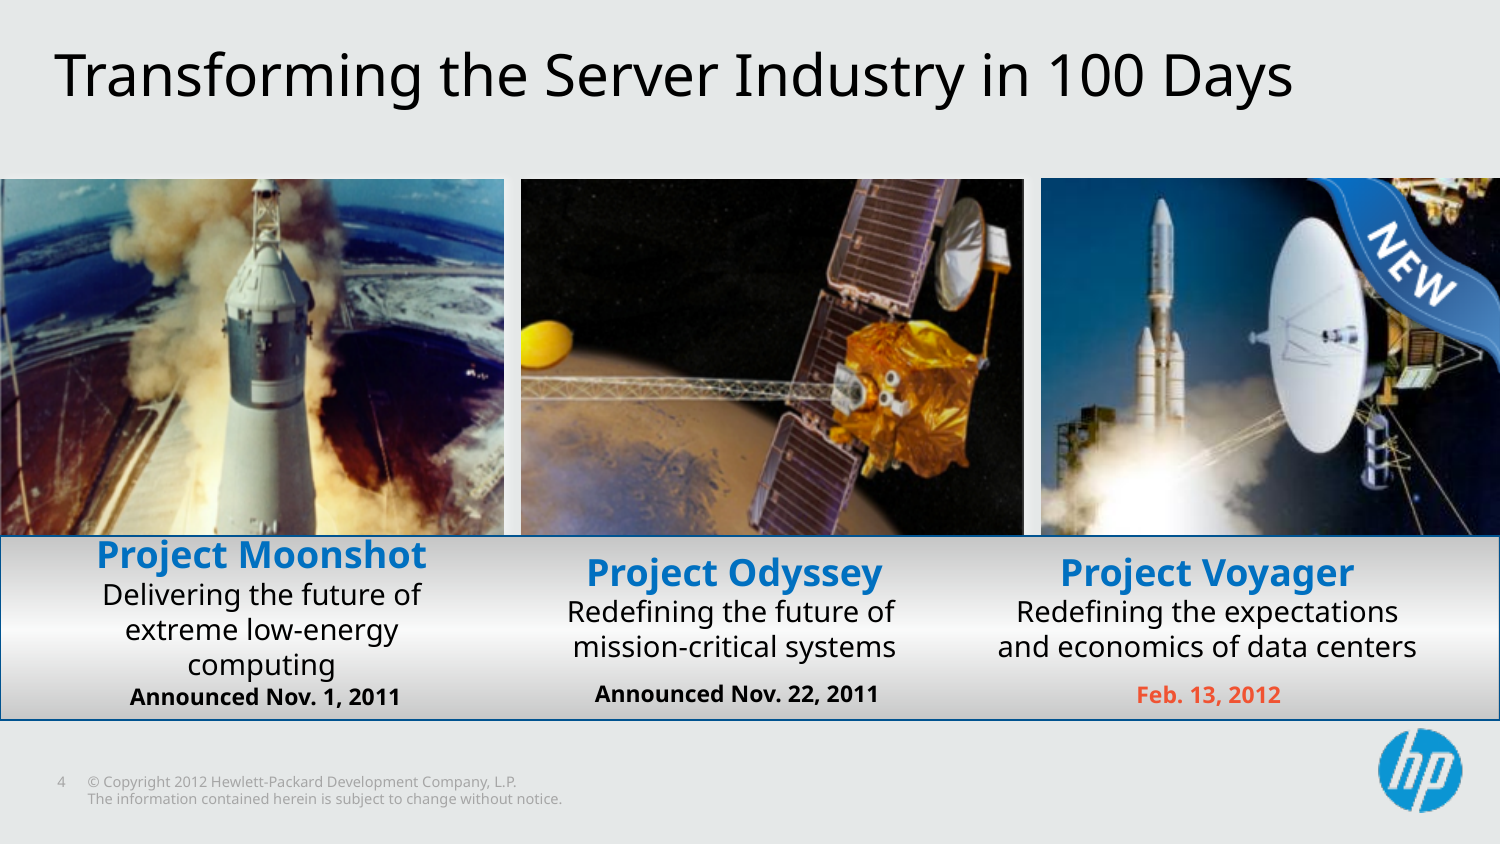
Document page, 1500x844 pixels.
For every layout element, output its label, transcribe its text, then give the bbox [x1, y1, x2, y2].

text_box Announced Nov. 1, 2011 [115, 647, 417, 718]
picture [0, 178, 505, 537]
text_box Feb. 13, 2012 [1121, 672, 1297, 716]
picture [521, 178, 1024, 537]
picture [1377, 727, 1464, 813]
text_box Project Odyssey Redefining the future of mission-critical systems [507, 514, 962, 698]
text_box Project Moonshot Delivering the future of extreme low-energy computing [35, 545, 489, 698]
picture [1040, 178, 1500, 536]
text_box Announced Nov. 22, 2011 [580, 645, 895, 715]
title Transforming the Server Industry in 100 Days [54, 38, 1443, 110]
slide_number 4 [57, 772, 88, 791]
text_box [0, 542, 1500, 721]
text_box Project Voyager Redefining the expectations and economics of data centers [980, 514, 1434, 698]
